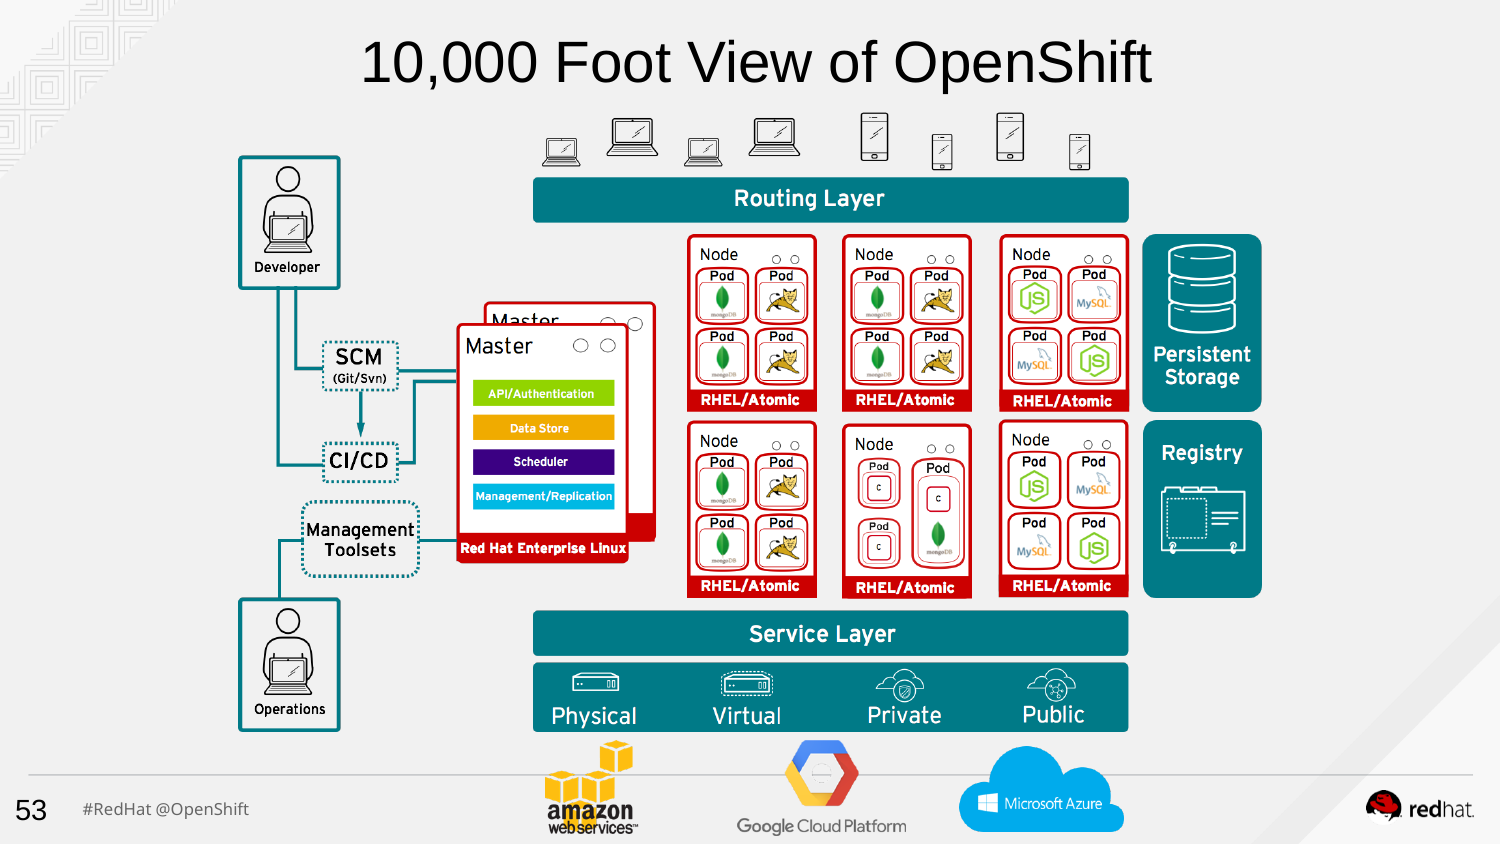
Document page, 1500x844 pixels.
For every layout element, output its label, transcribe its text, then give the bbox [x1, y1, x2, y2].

picture [0, 0, 1500, 844]
slide_number 53 [0, 776, 86, 842]
text_box 10,000 Foot View of OpenShift [146, 24, 1369, 109]
